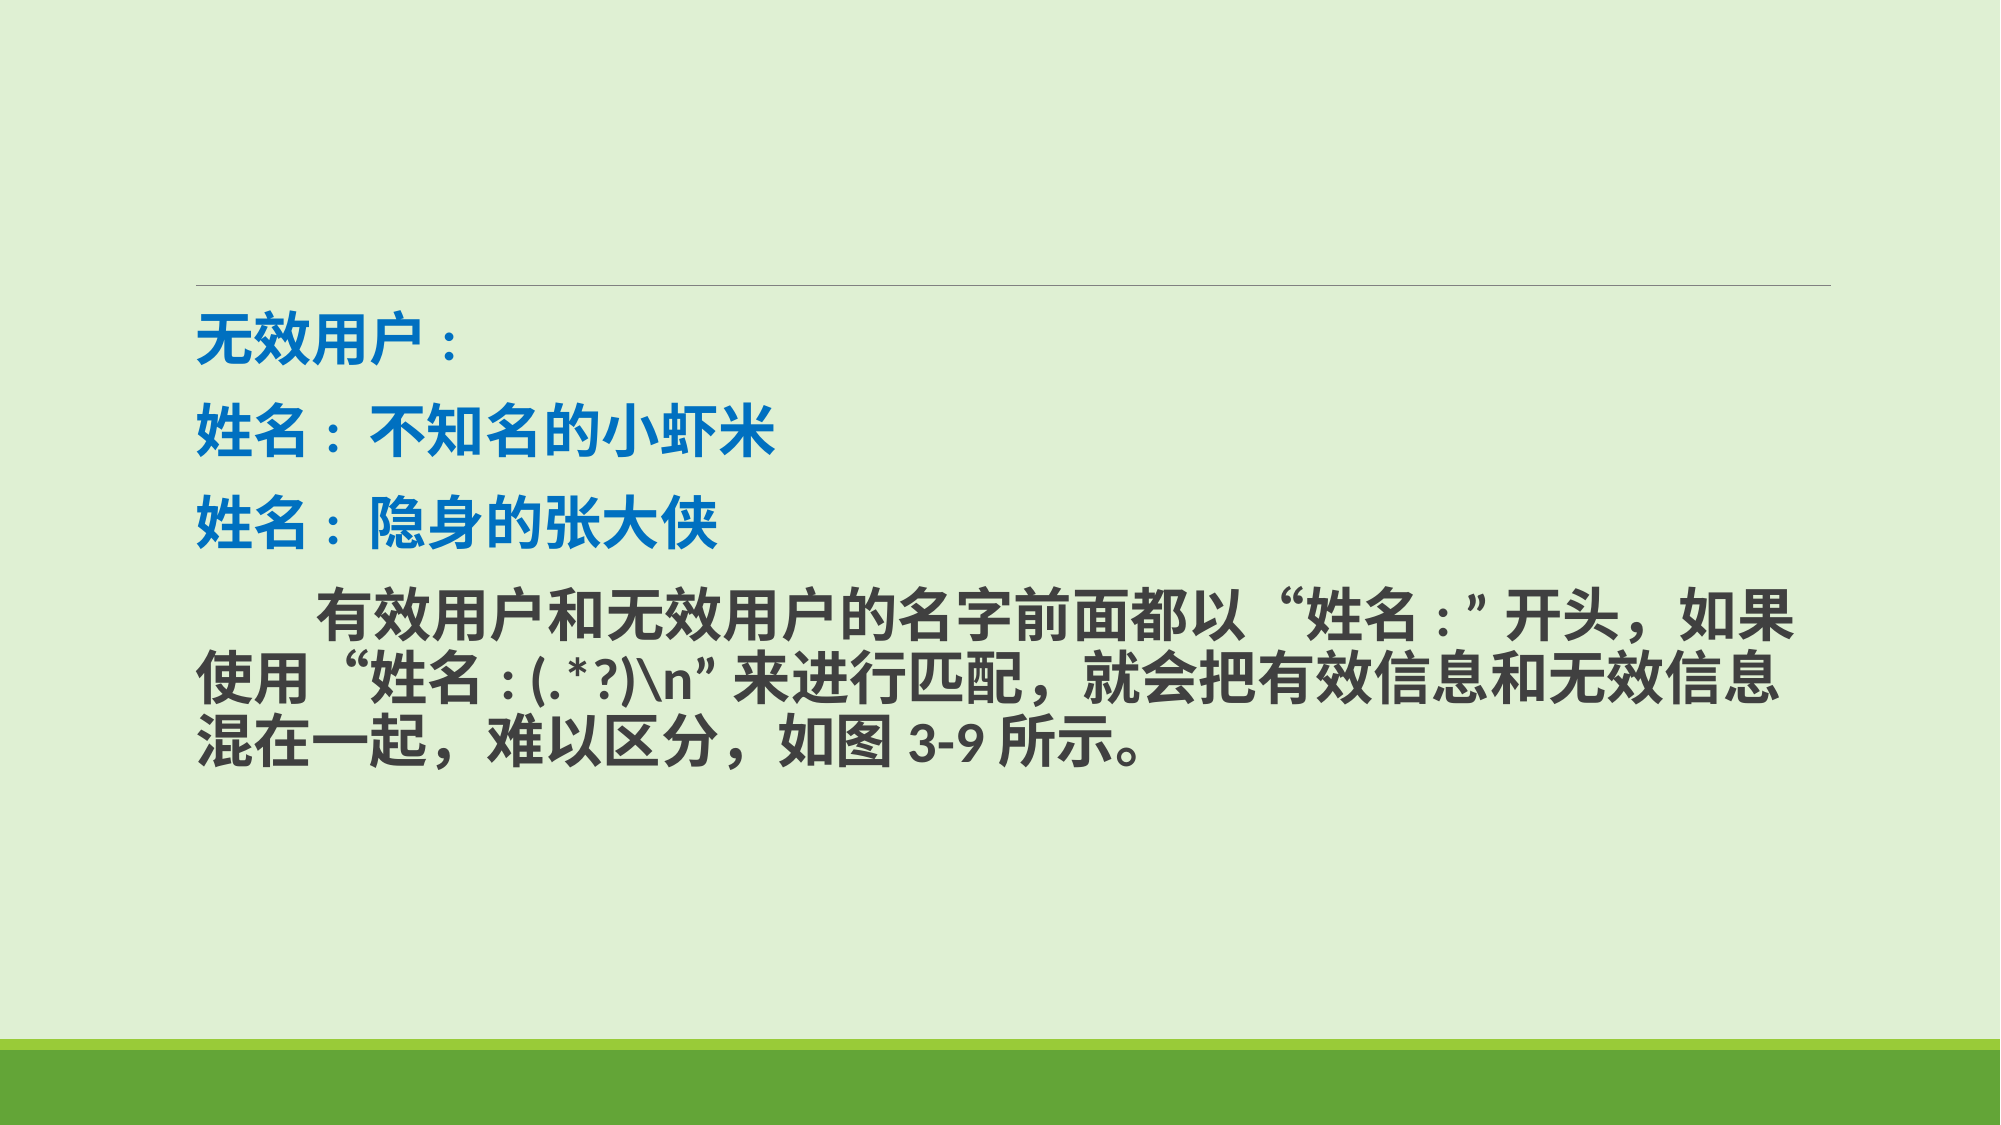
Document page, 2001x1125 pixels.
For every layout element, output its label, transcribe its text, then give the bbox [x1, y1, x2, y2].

list 无效用户: 姓名: 不知名的小虾米 姓名: 隐身的张大侠 有效用户和无效用户的名字前面都以“姓名: ”开头，如果使用“姓名: (.*?)\n”来进行匹配，就会把有效信息和无效信息混在一起，难以区分，如图3-9所示。 [180, 302, 1830, 963]
